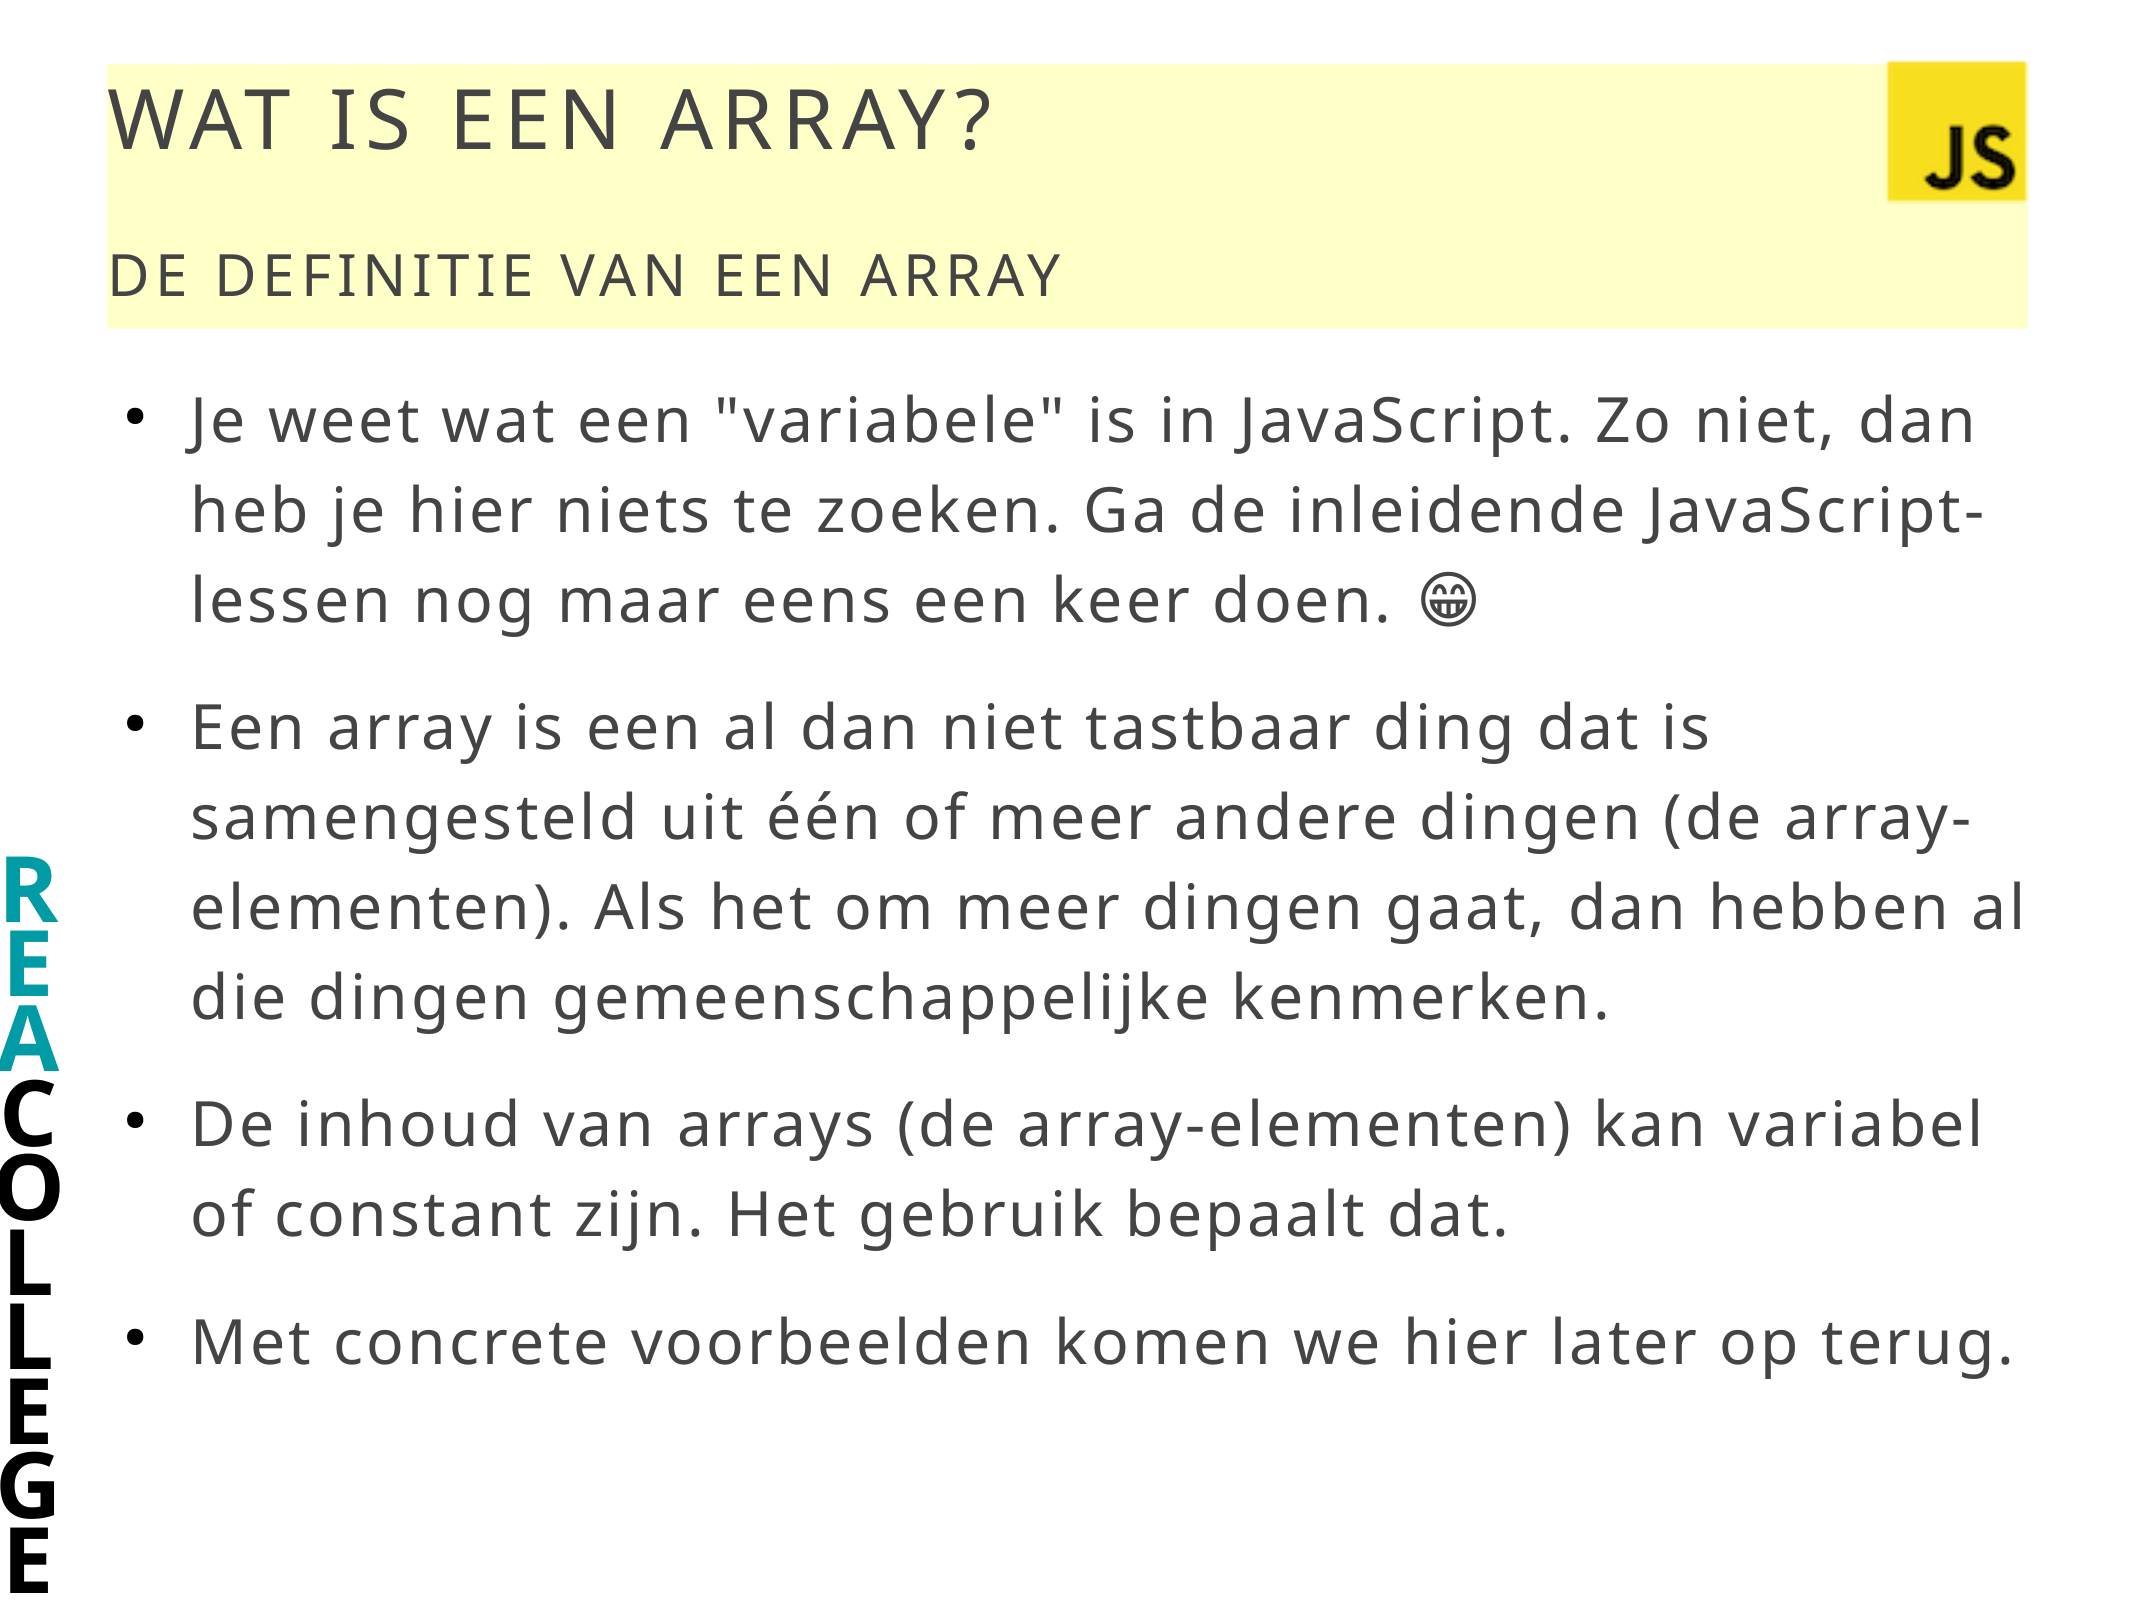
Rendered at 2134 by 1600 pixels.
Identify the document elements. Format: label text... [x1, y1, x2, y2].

title Wat is een array? De definitie van een array [106, 63, 2029, 330]
list Je weet wat een "variabele" is in JavaScript. Zo niet, dan heb je hier niets te zoeken. Ga de inleidende JavaScript-lessen nog maar eens een keer doen. 😁 Een array is een al dan niet tastbaar ding dat is samengesteld uit één of meer andere dingen (de array-elementen). Als het om meer dingen gaat, dan hebben al die dingen gemeenschappelijke kenmerken. De inhoud van arrays (de array-elementen) kan variabel of constant zijn. Het gebruik bepaalt dat. Met concrete voorbeelden komen we hier later op terug. [105, 364, 2070, 1516]
picture [1886, 60, 2030, 204]
